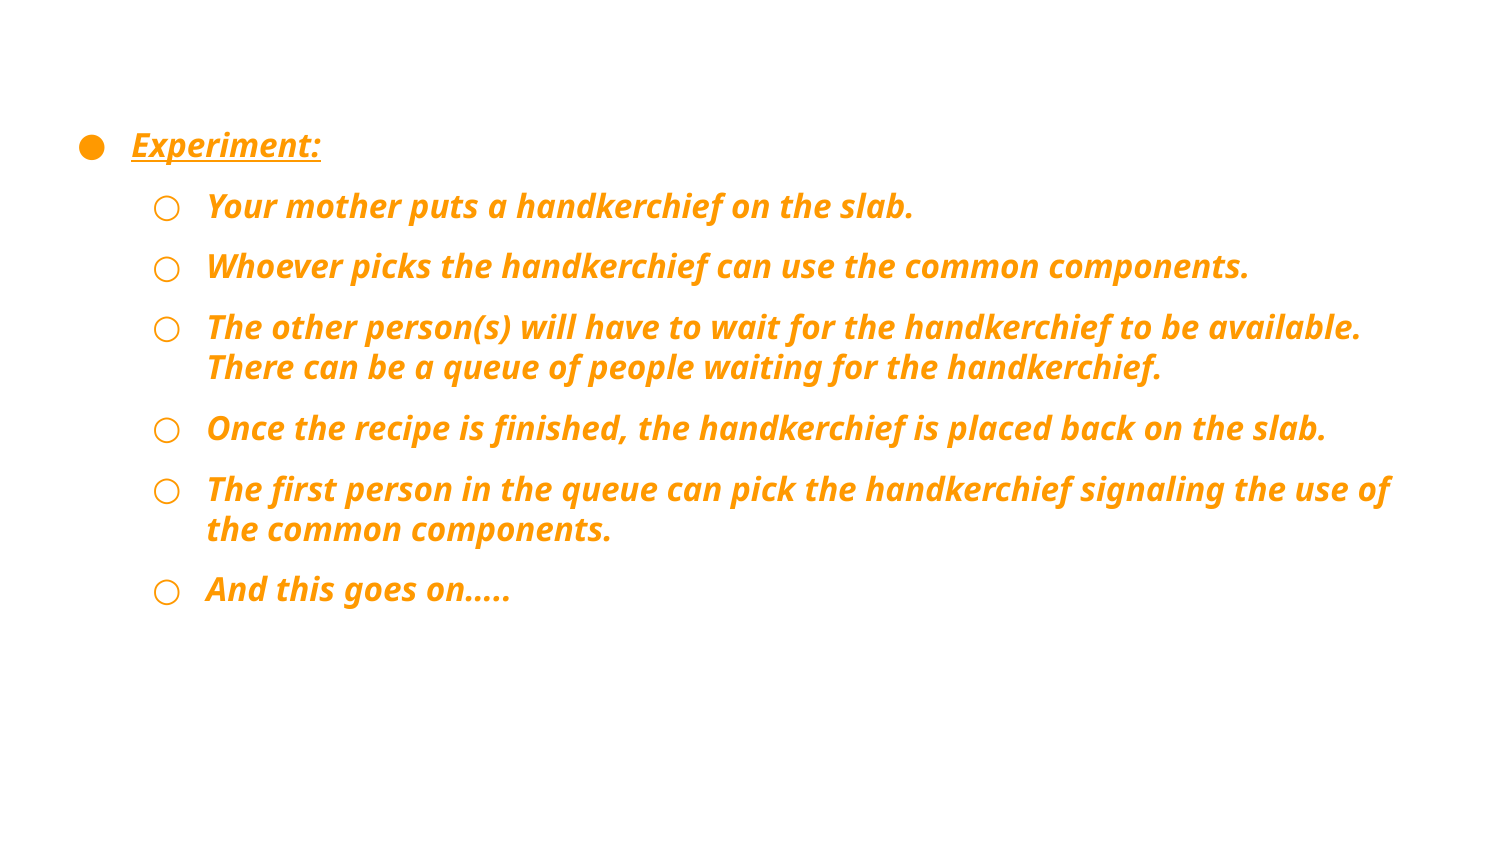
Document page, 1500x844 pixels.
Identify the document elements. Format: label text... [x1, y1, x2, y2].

text_box Experiment: Your mother puts a handkerchief on the slab. Whoever picks the handkerchief can use the common components. The other person(s) will have to wait for the handkerchief to be available. There can be a queue of people waiting for the handkerchief. Once the recipe is finished, the handkerchief is placed back on the slab. The first person in the queue can pick the handkerchief signaling the use of the common components. And this goes on….. [41, 108, 1459, 744]
